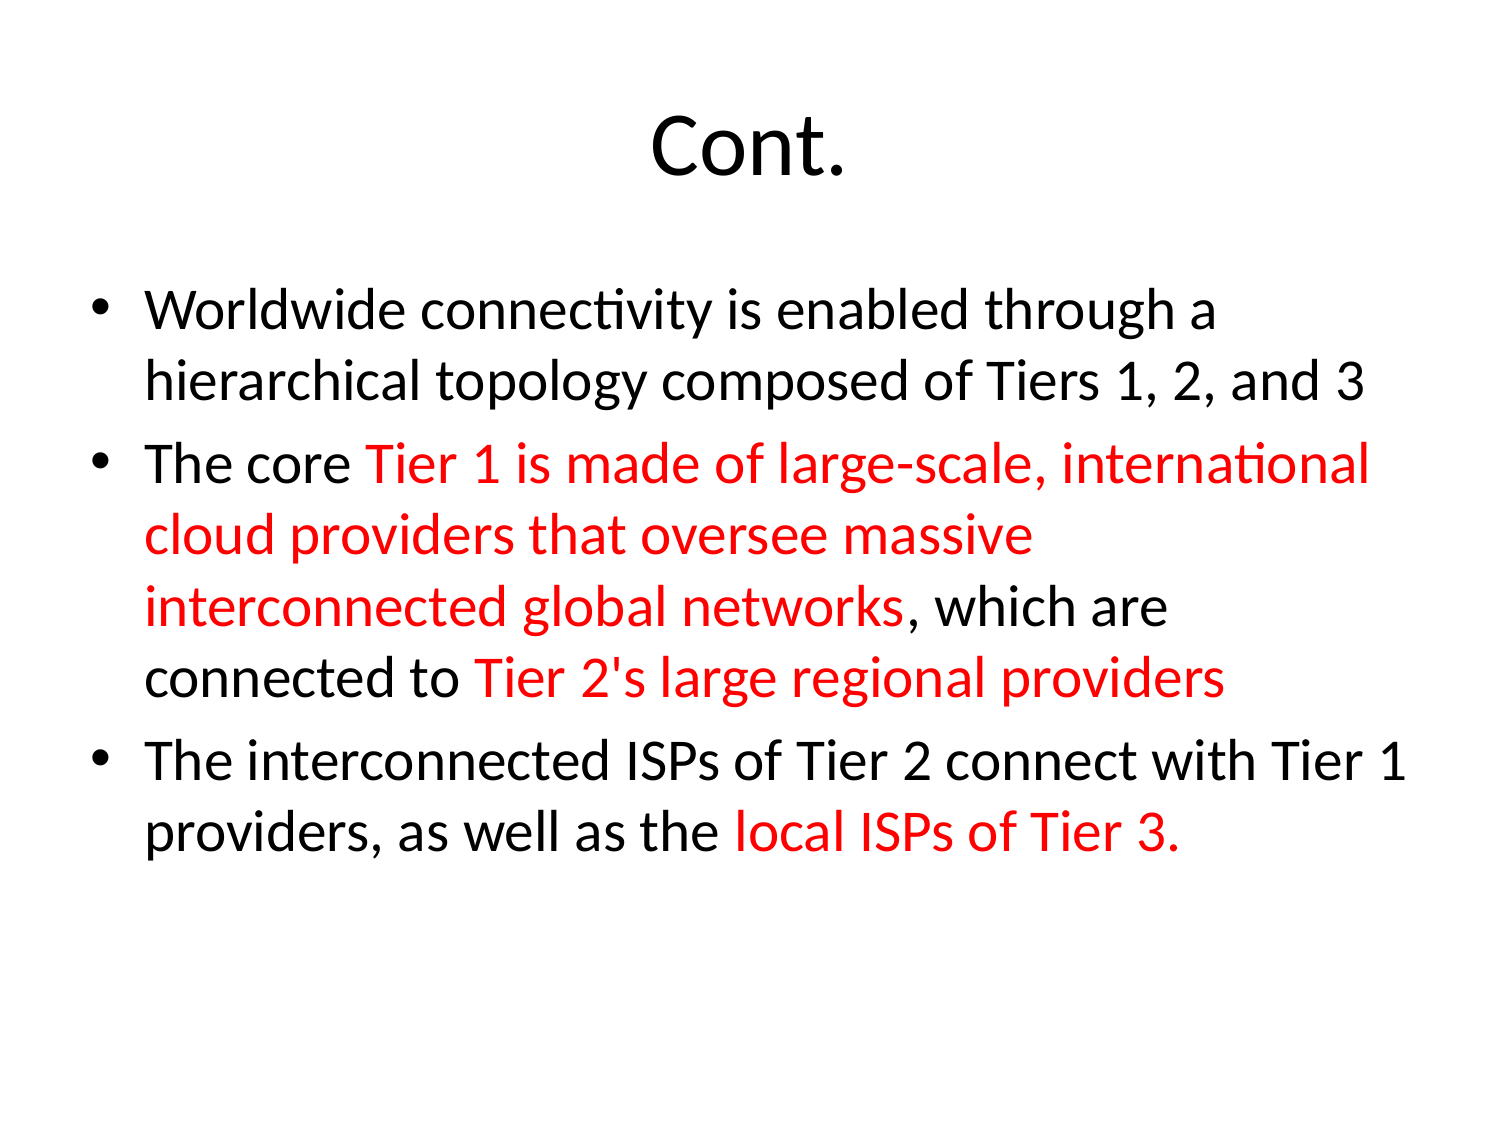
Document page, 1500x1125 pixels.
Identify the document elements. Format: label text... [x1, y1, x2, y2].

title Cont. [75, 45, 1425, 233]
list Worldwide connectivity is enabled through a hierarchical topology composed of Tiers 1, 2, and 3 The core Tier 1 is made of large-scale, international cloud providers that oversee massive interconnected global networks, which are connected to Tier 2's large regional providers The interconnected ISPs of Tier 2 connect with Tier 1 providers, as well as the local ISPs of Tier 3. [75, 262, 1425, 1005]
